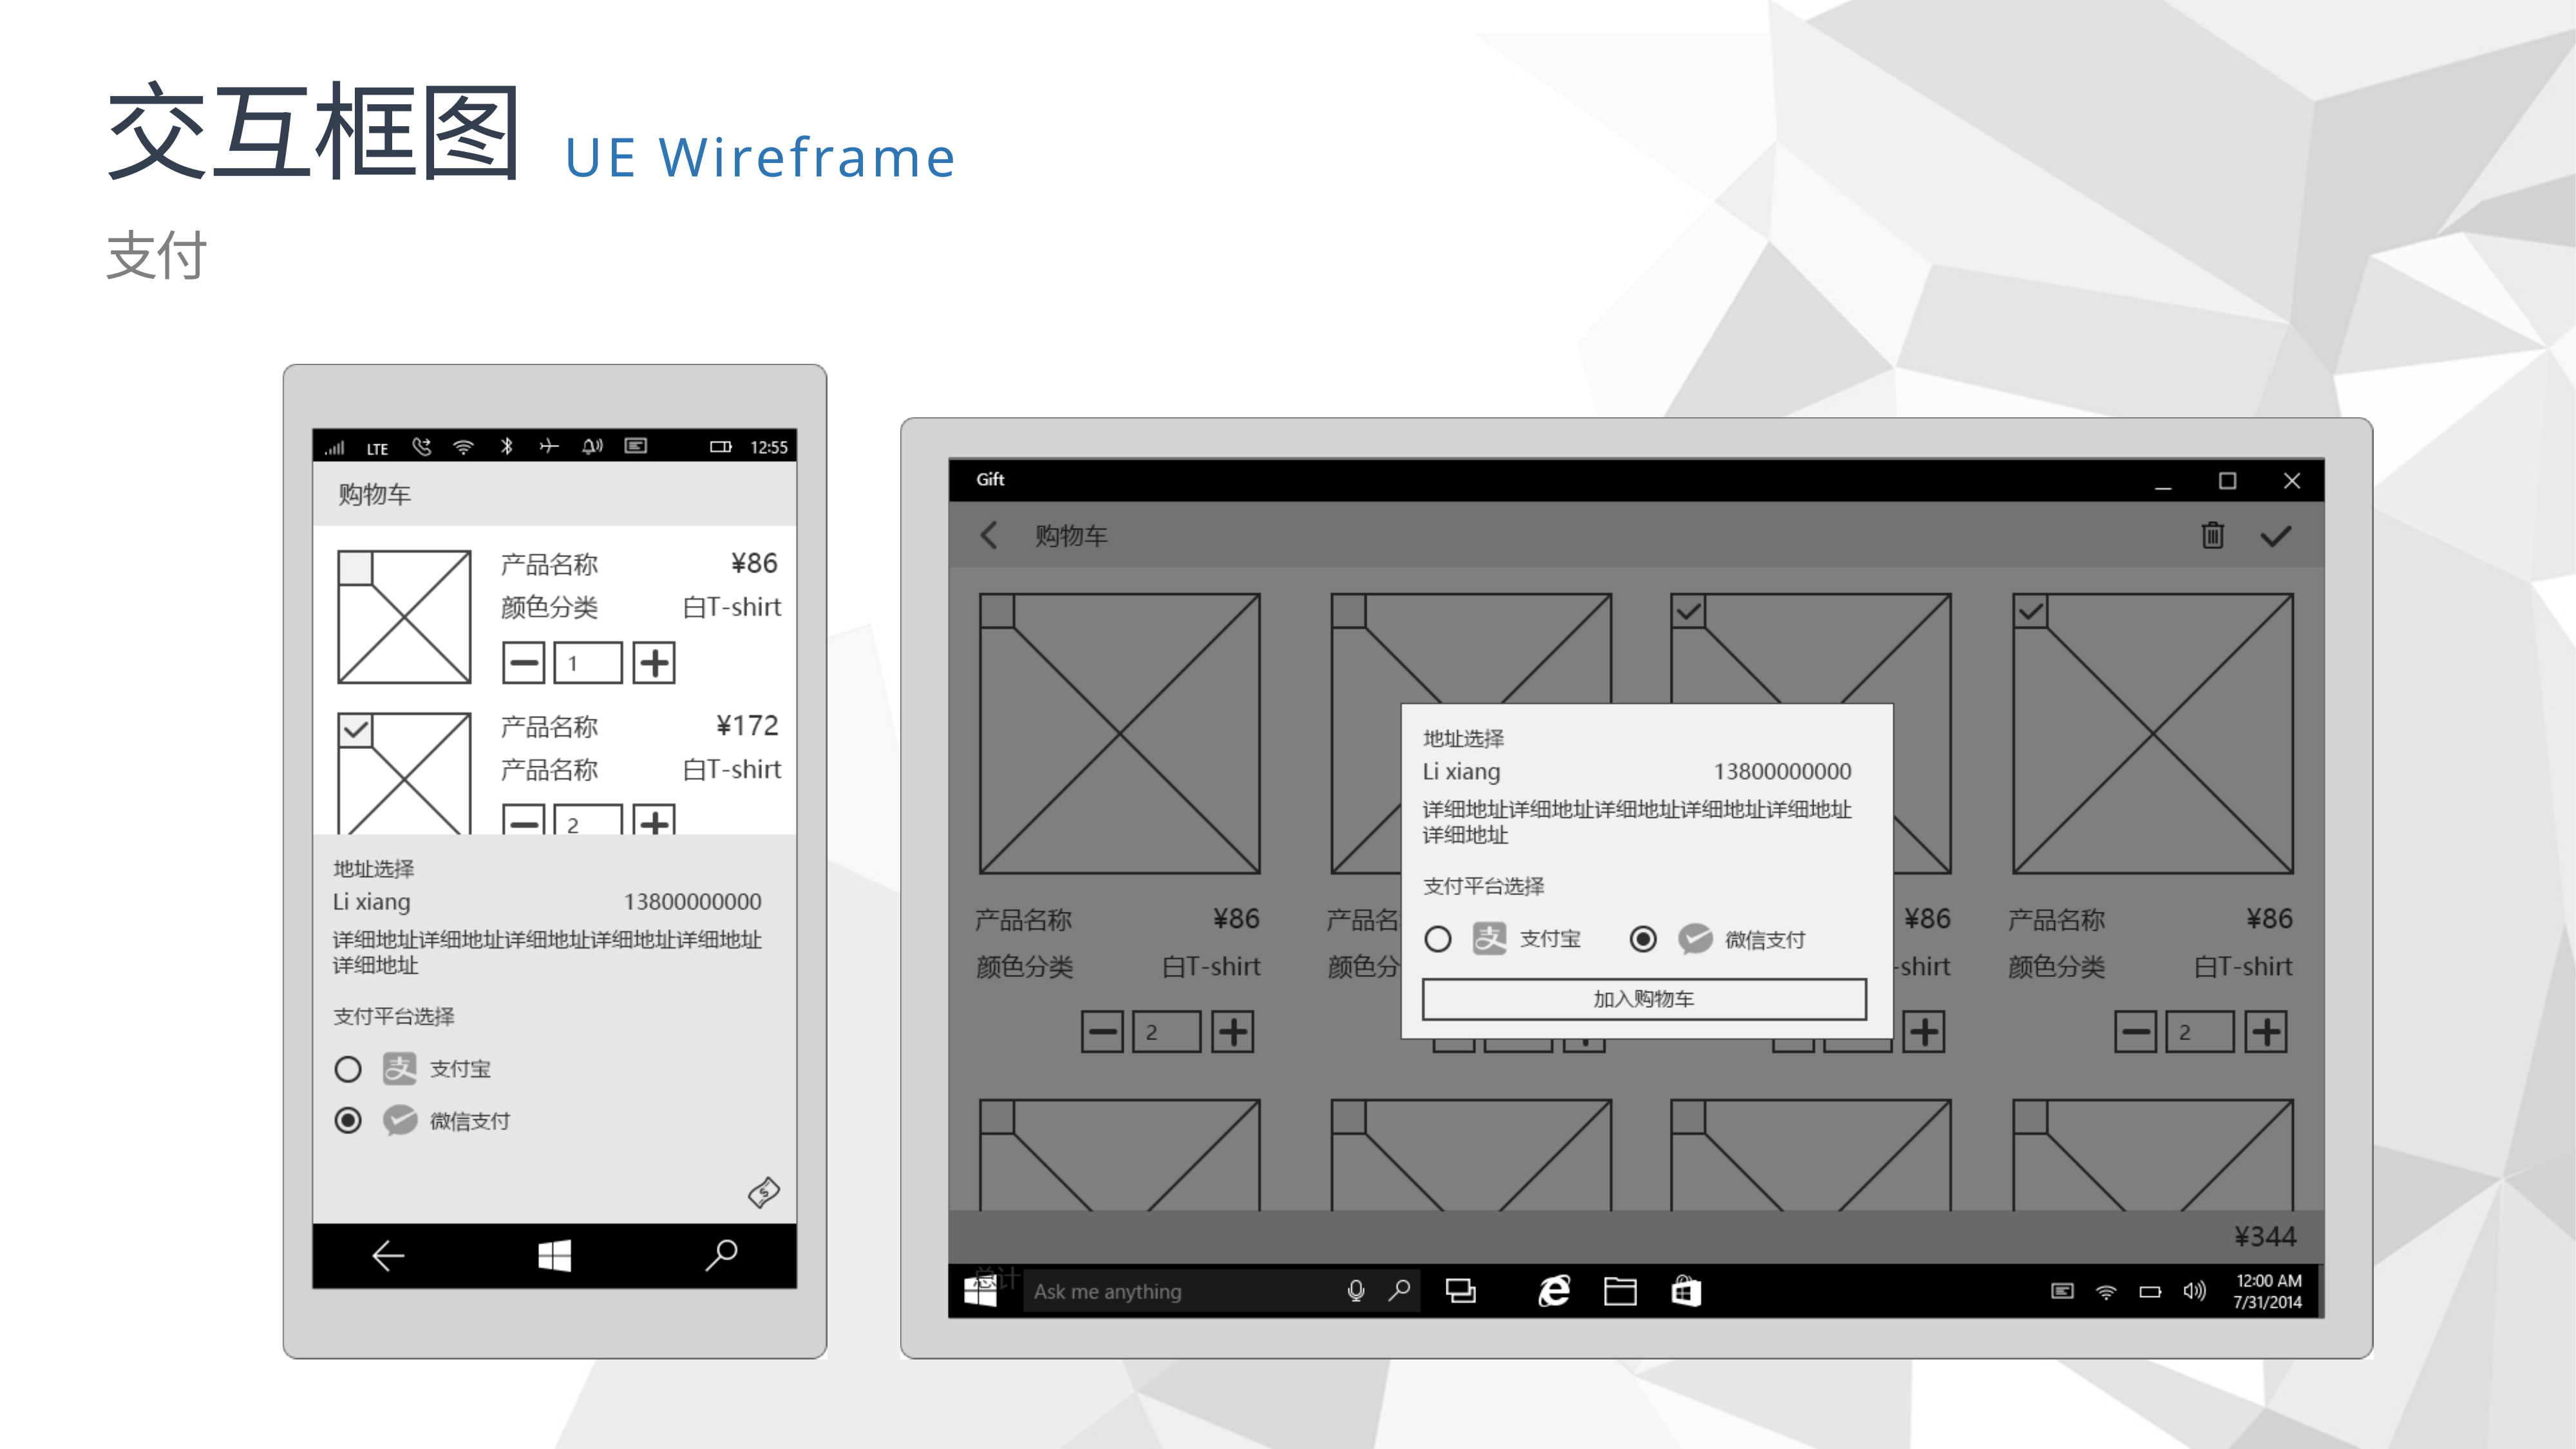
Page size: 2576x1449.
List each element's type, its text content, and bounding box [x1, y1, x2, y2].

text_box UE Wireframe [564, 110, 1806, 209]
text_box 支付 [104, 208, 1347, 307]
text_box 交互框图 [103, 88, 1346, 186]
picture [0, 0, 2576, 1449]
